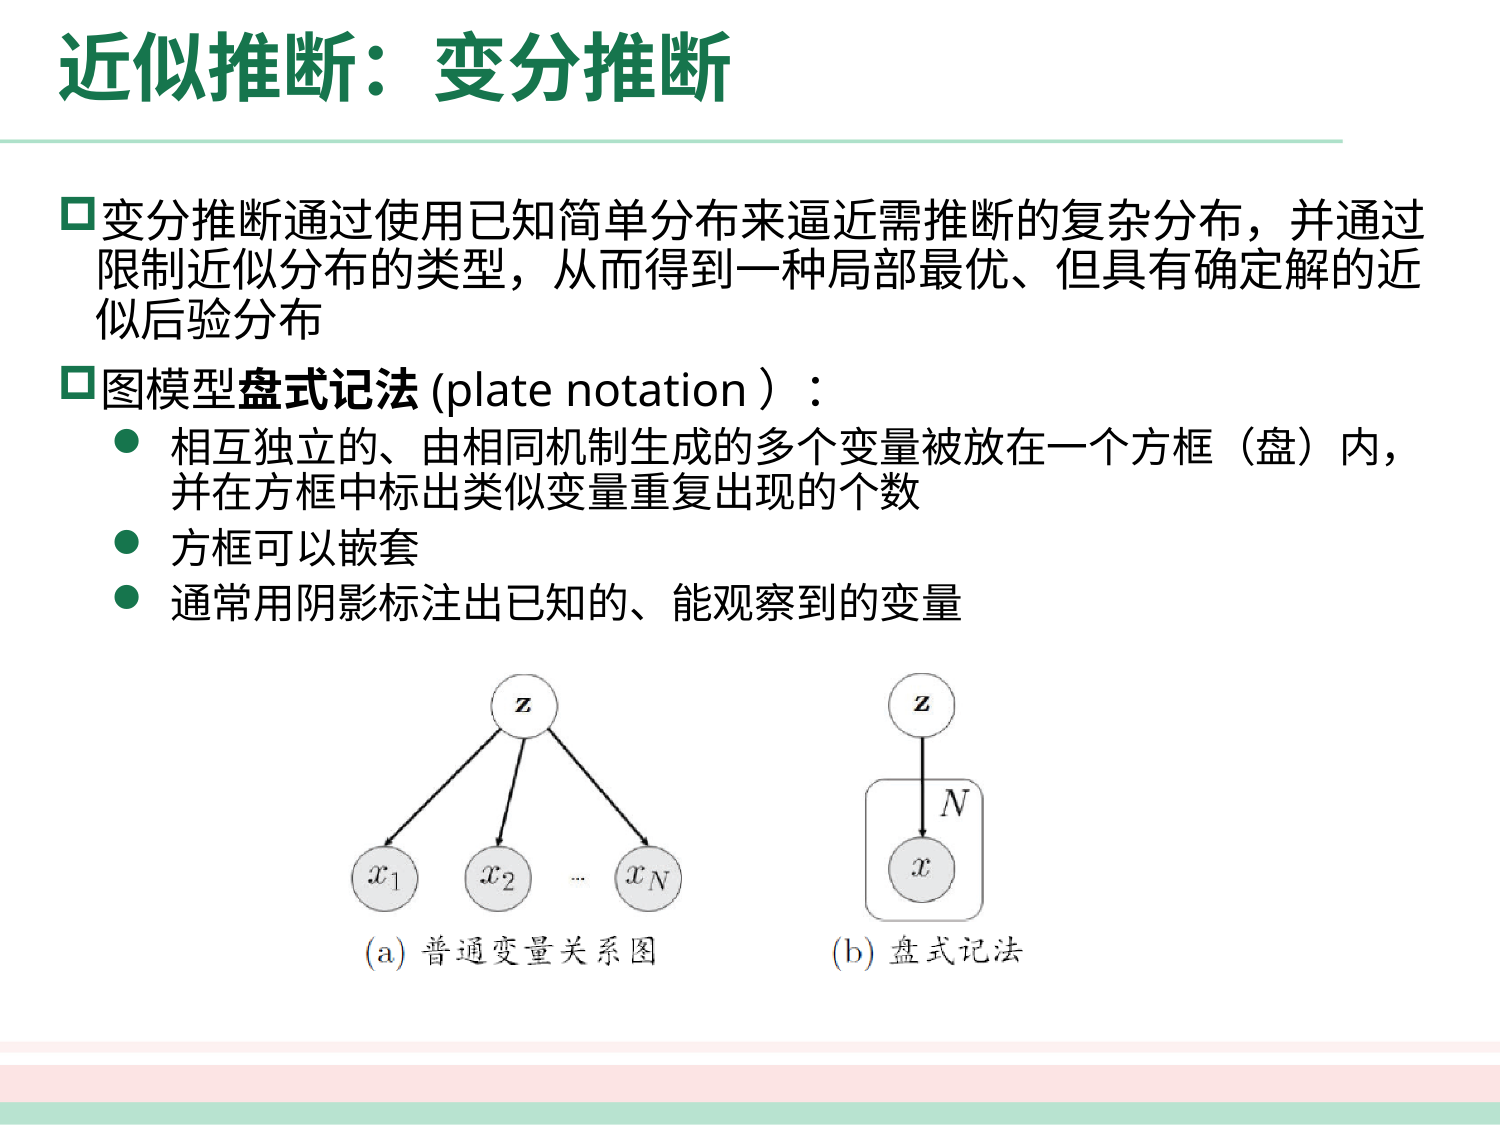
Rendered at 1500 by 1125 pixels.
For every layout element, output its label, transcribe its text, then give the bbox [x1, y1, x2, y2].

title 近似推断：变分推断 [42, 7, 1337, 135]
picture [0, 0, 1500, 1125]
